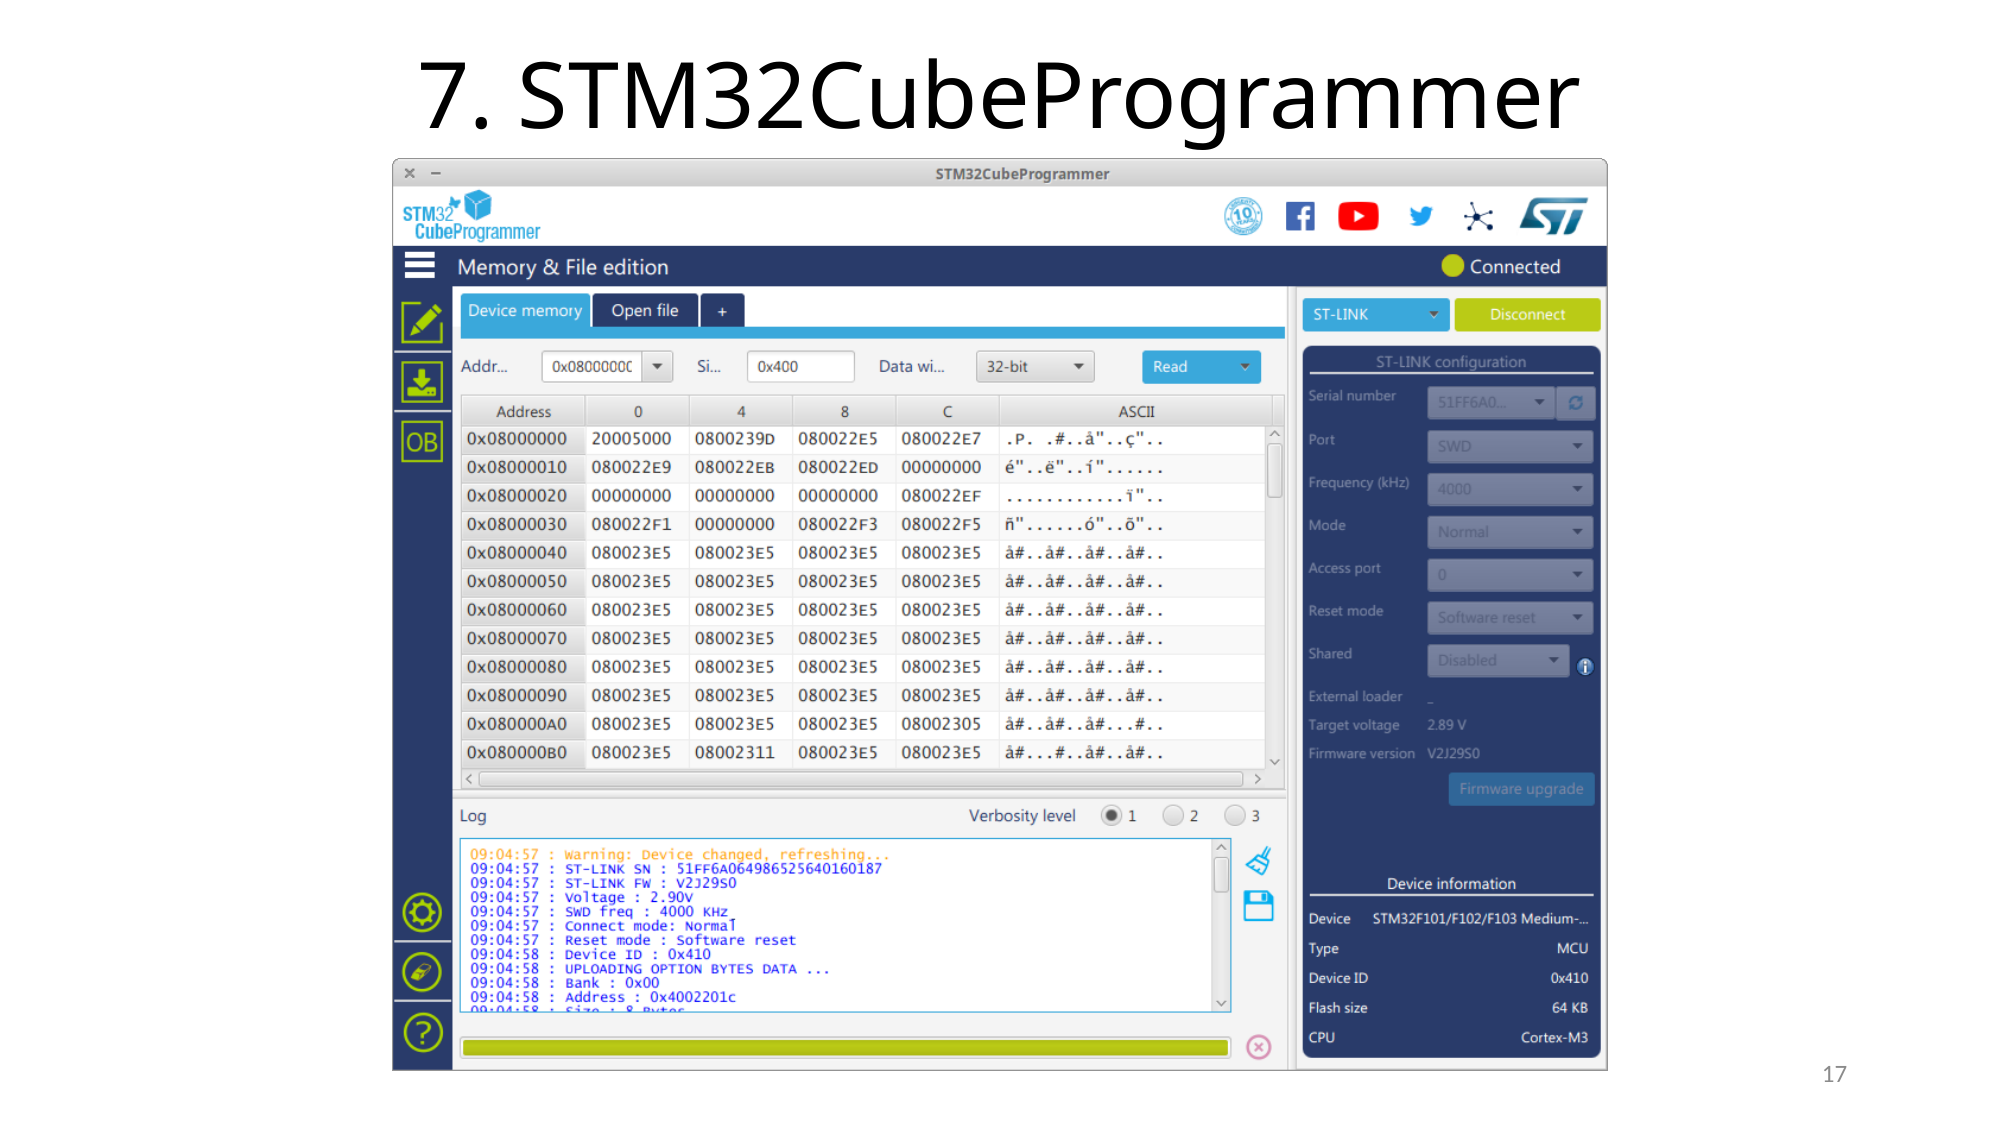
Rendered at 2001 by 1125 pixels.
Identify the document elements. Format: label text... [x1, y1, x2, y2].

slide_number 17 [1412, 1042, 1863, 1103]
title 7. STM32CubeProgrammer [137, 38, 1863, 159]
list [391, 158, 1608, 1071]
